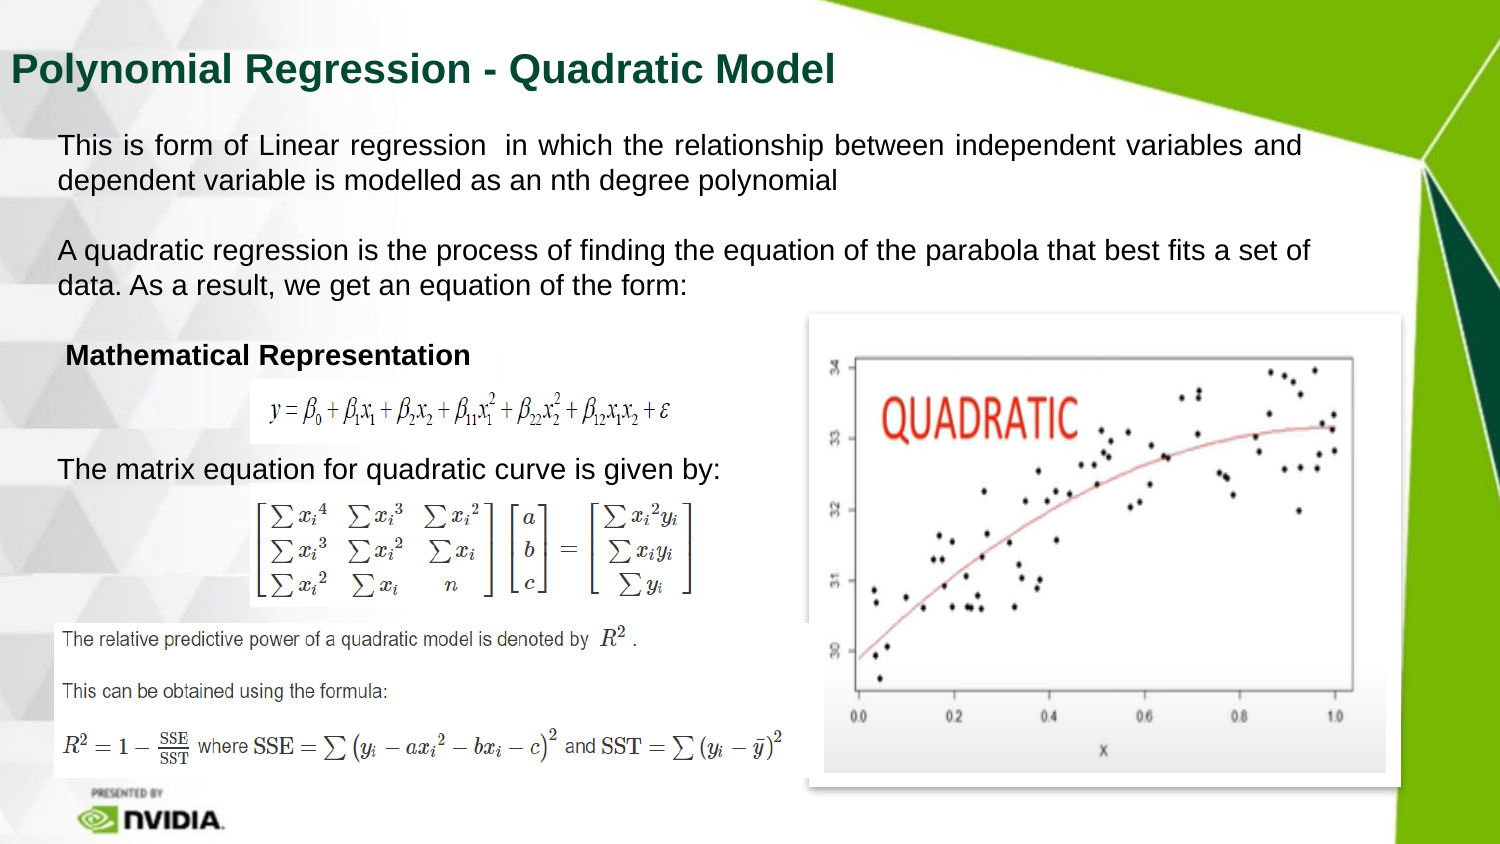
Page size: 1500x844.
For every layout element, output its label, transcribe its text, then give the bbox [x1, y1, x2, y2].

text_box Mathematical Representation [50, 329, 501, 380]
text_box This is form of Linear regression in which the relationship between independent variables and dependent variable is modelled as an nth degree polynomial A quadratic regression is the process of finding the equation of the parabola that best fits a set of data. As a result, we get an equation of the form: [42, 119, 1328, 309]
text_box The matrix equation for quadratic curve is given by: [42, 442, 804, 493]
text_box Polynomial Regression - Quadratic Model [0, 34, 929, 100]
picture [0, 0, 1500, 844]
